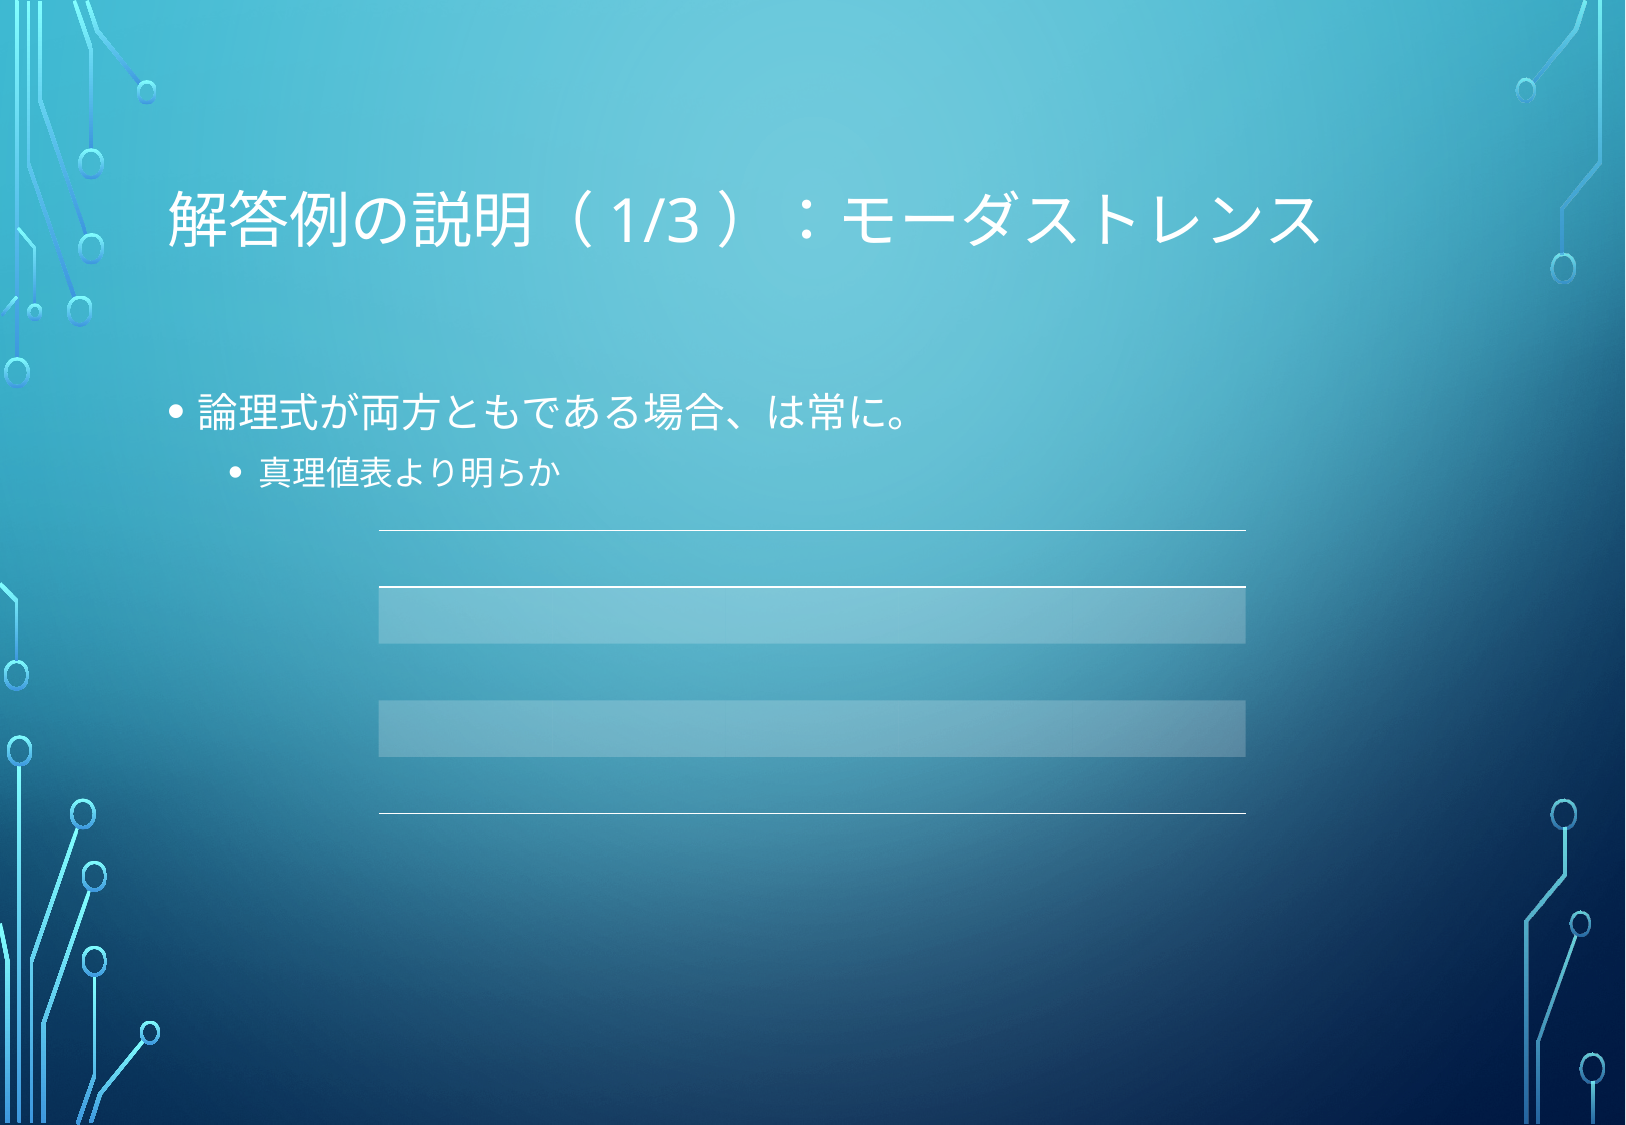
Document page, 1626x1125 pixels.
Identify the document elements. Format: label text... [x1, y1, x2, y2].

title 解答例の説明（1/3）：モーダストレンス [152, 101, 1473, 344]
